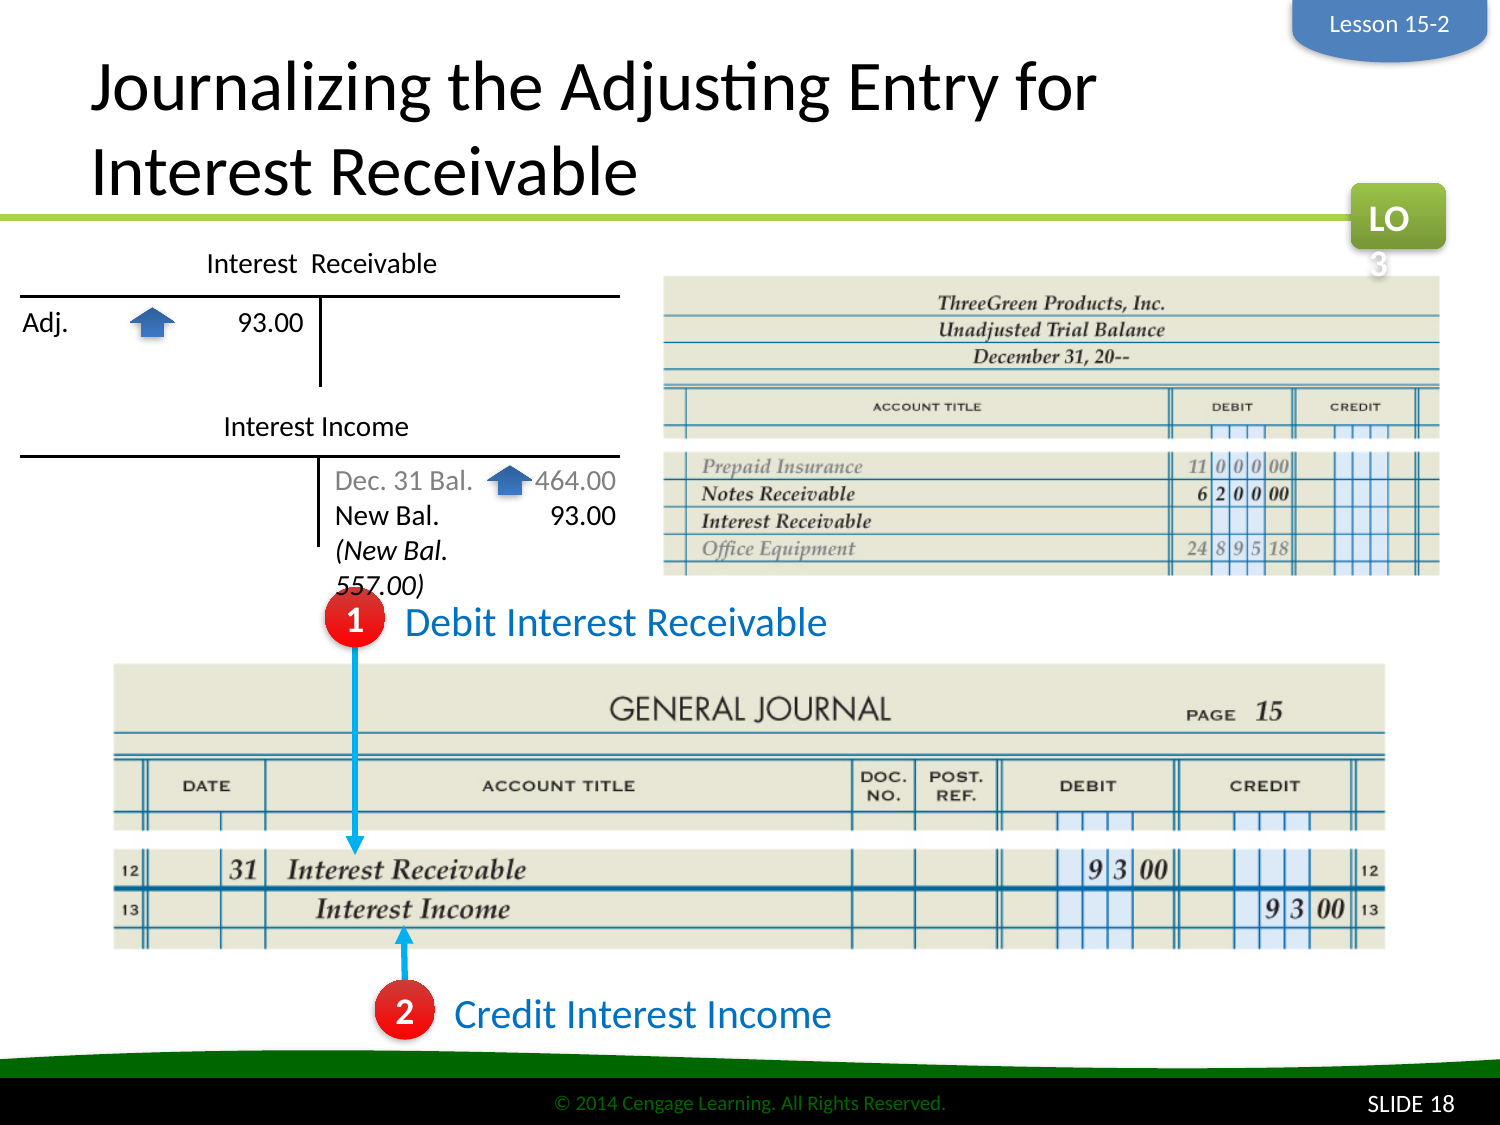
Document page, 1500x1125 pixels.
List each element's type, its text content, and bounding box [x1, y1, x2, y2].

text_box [374, 924, 850, 1046]
text_box LO3 [1350, 183, 1446, 250]
picture [662, 274, 1443, 579]
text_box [324, 587, 846, 856]
picture [112, 662, 1388, 952]
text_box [1292, 0, 1488, 63]
slide_number SLIDE 18 [1170, 1080, 1470, 1125]
title Journalizing the Adjusting Entry for Interest Receivable [75, 29, 1350, 218]
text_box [7, 237, 621, 387]
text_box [7, 399, 643, 576]
